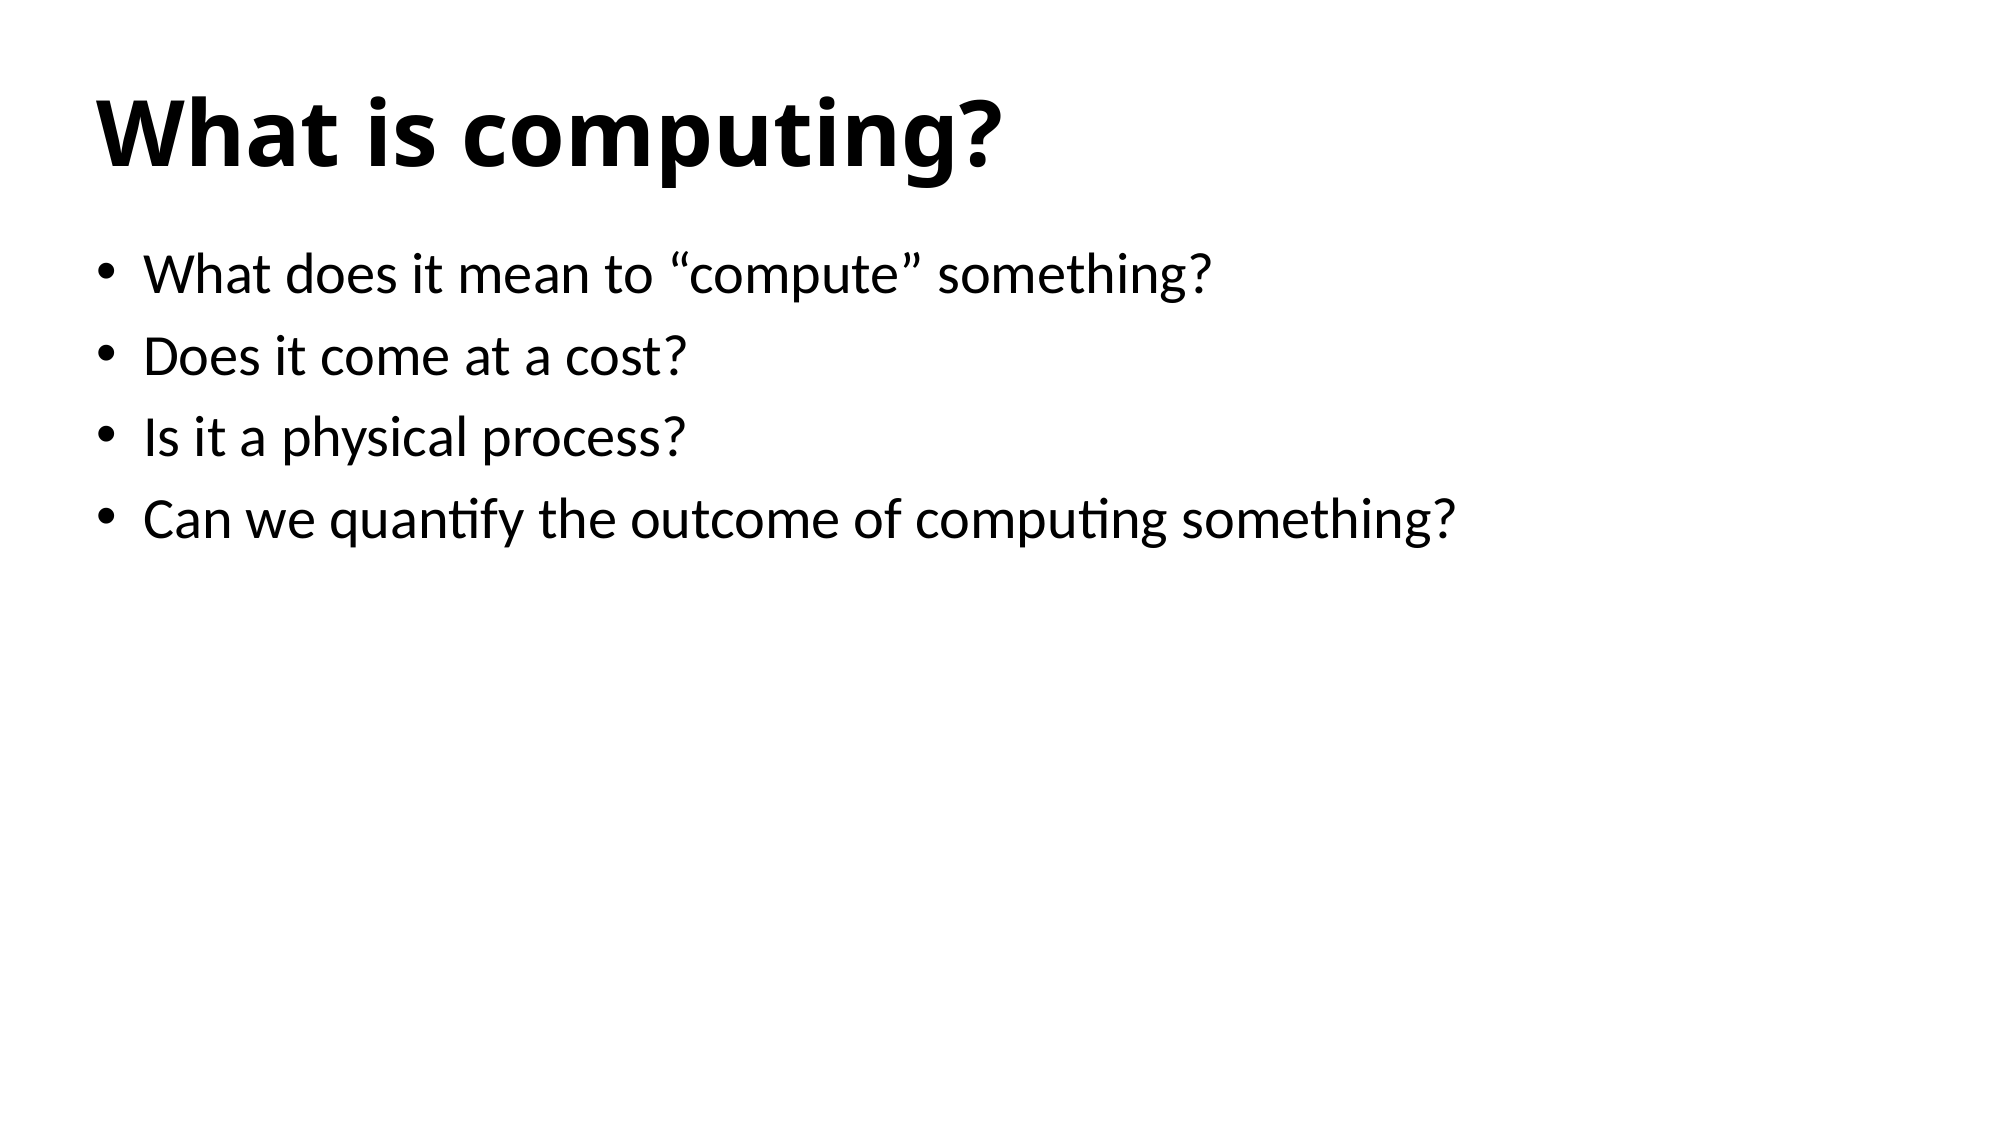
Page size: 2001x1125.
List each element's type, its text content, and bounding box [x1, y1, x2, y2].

list What does it mean to “compute” something? Does it come at a cost? Is it a physical process? Can we quantify the outcome of computing something? [96, 235, 1904, 873]
title What is computing? [96, 75, 1904, 235]
